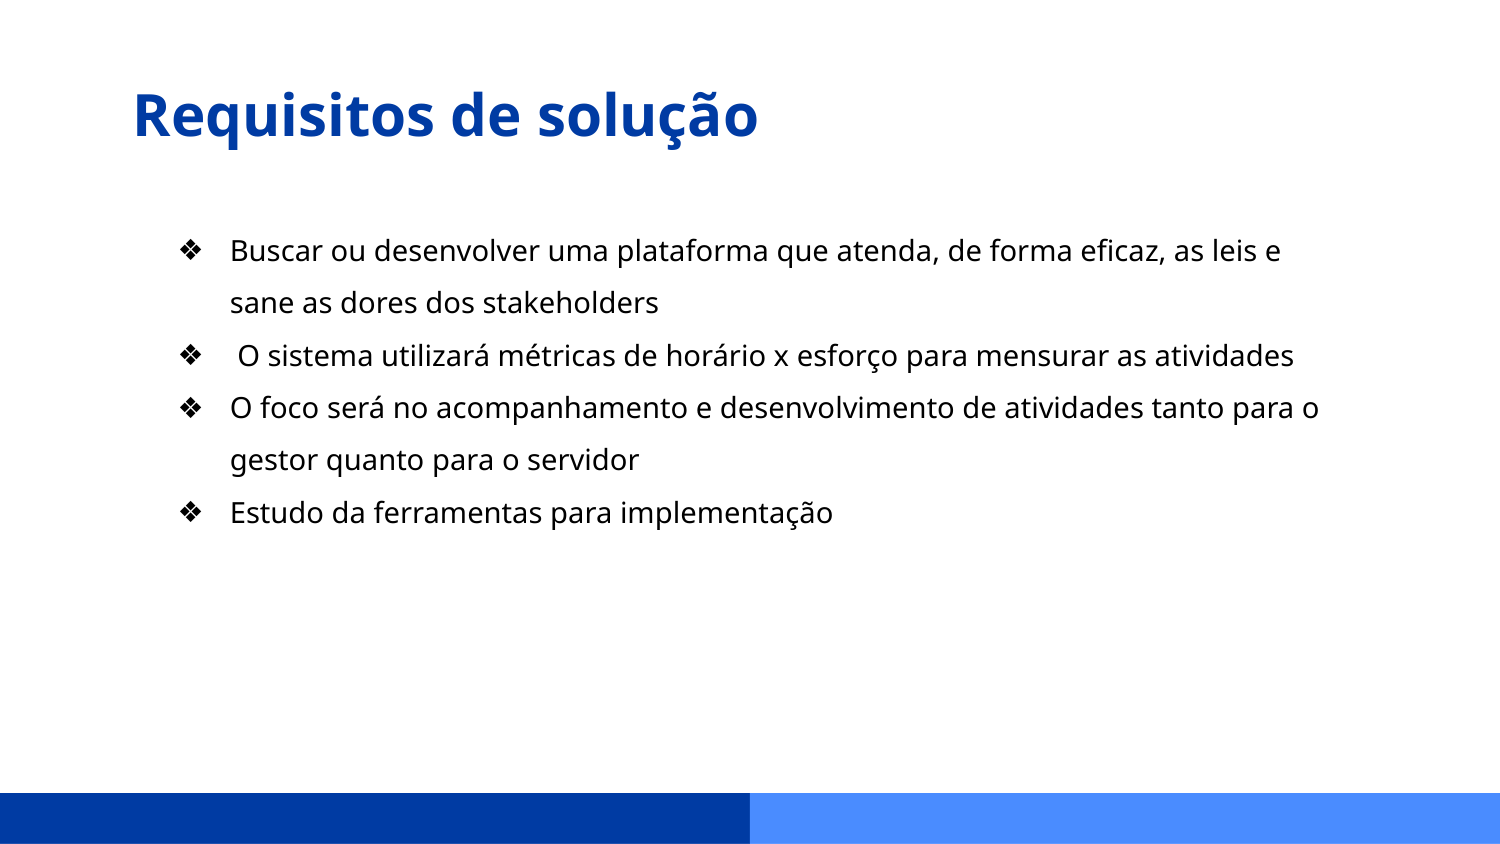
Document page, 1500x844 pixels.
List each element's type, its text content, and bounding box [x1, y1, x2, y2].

title Requisitos de solução [117, 62, 1383, 217]
text_box [749, 793, 1500, 844]
text_box Buscar ou desenvolver uma plataforma que atenda, de forma eficaz, as leis e sane as dores dos stakeholders O sistema utilizará métricas de horário x esforço para mensurar as atividades O foco será no acompanhamento e desenvolvimento de atividades tanto para o gestor quanto para o servidor Estudo da ferramentas para implementação [139, 199, 1359, 545]
text_box [0, 793, 749, 844]
